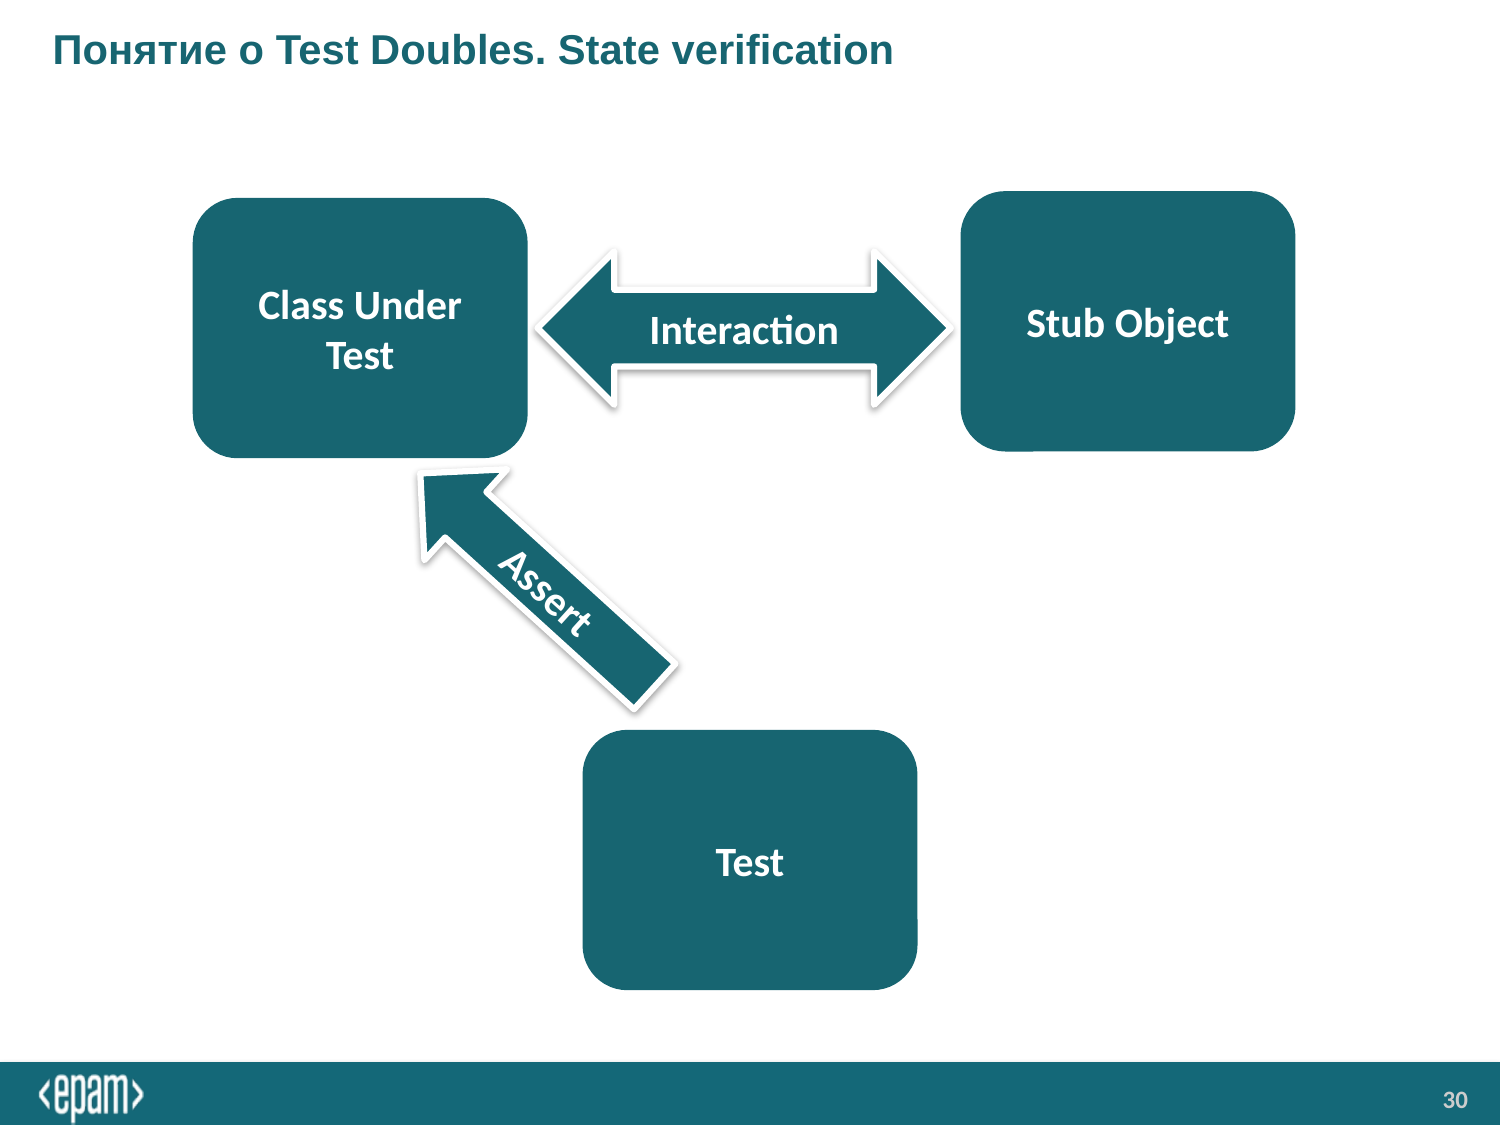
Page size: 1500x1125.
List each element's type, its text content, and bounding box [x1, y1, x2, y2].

picture [38, 1074, 144, 1125]
title Понятие о Test Doubles. State verification [0, 0, 1500, 95]
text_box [194, 192, 1294, 989]
